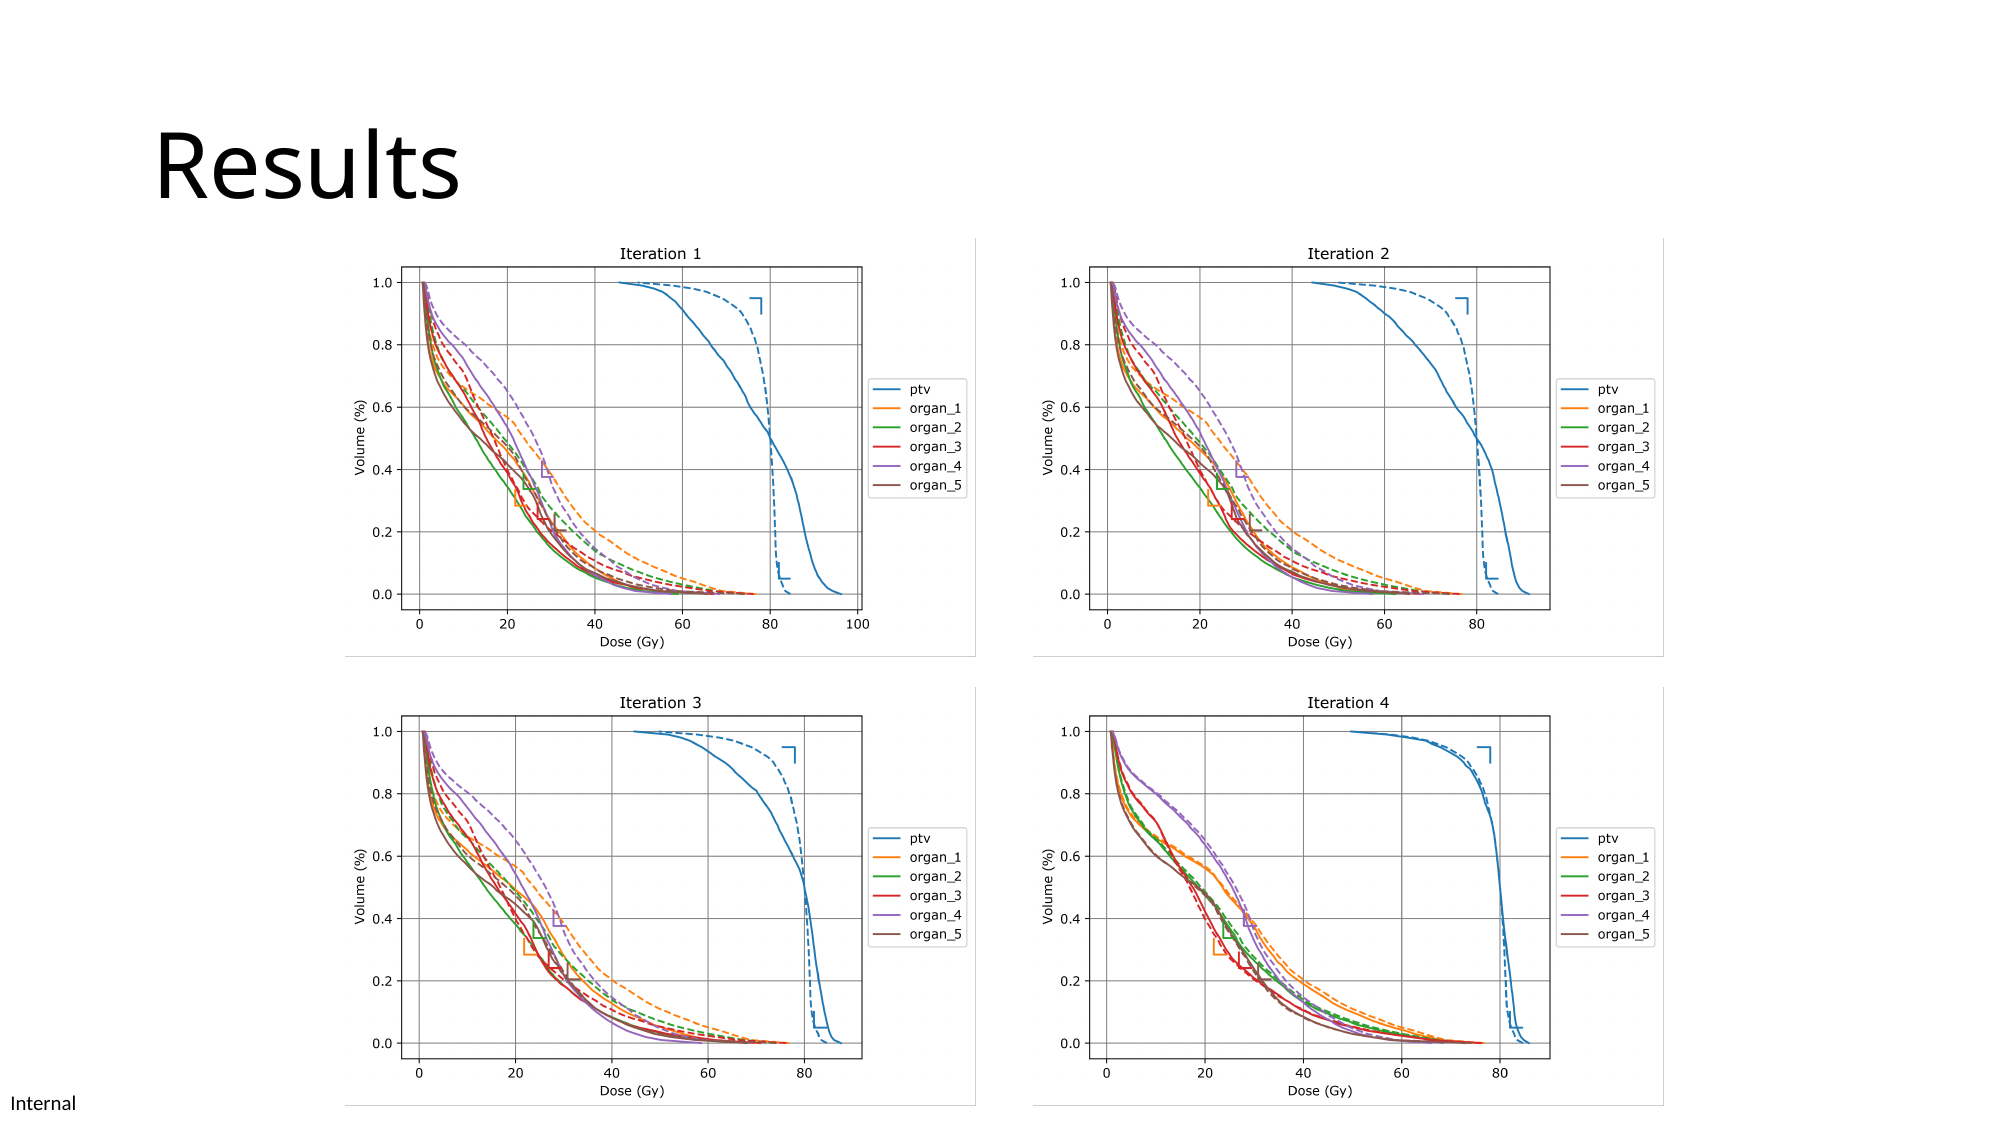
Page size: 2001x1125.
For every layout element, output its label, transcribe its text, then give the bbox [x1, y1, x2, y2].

picture [1033, 686, 1665, 1108]
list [345, 237, 976, 659]
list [1033, 237, 1665, 659]
picture [345, 686, 976, 1108]
title Results [137, 59, 1863, 278]
